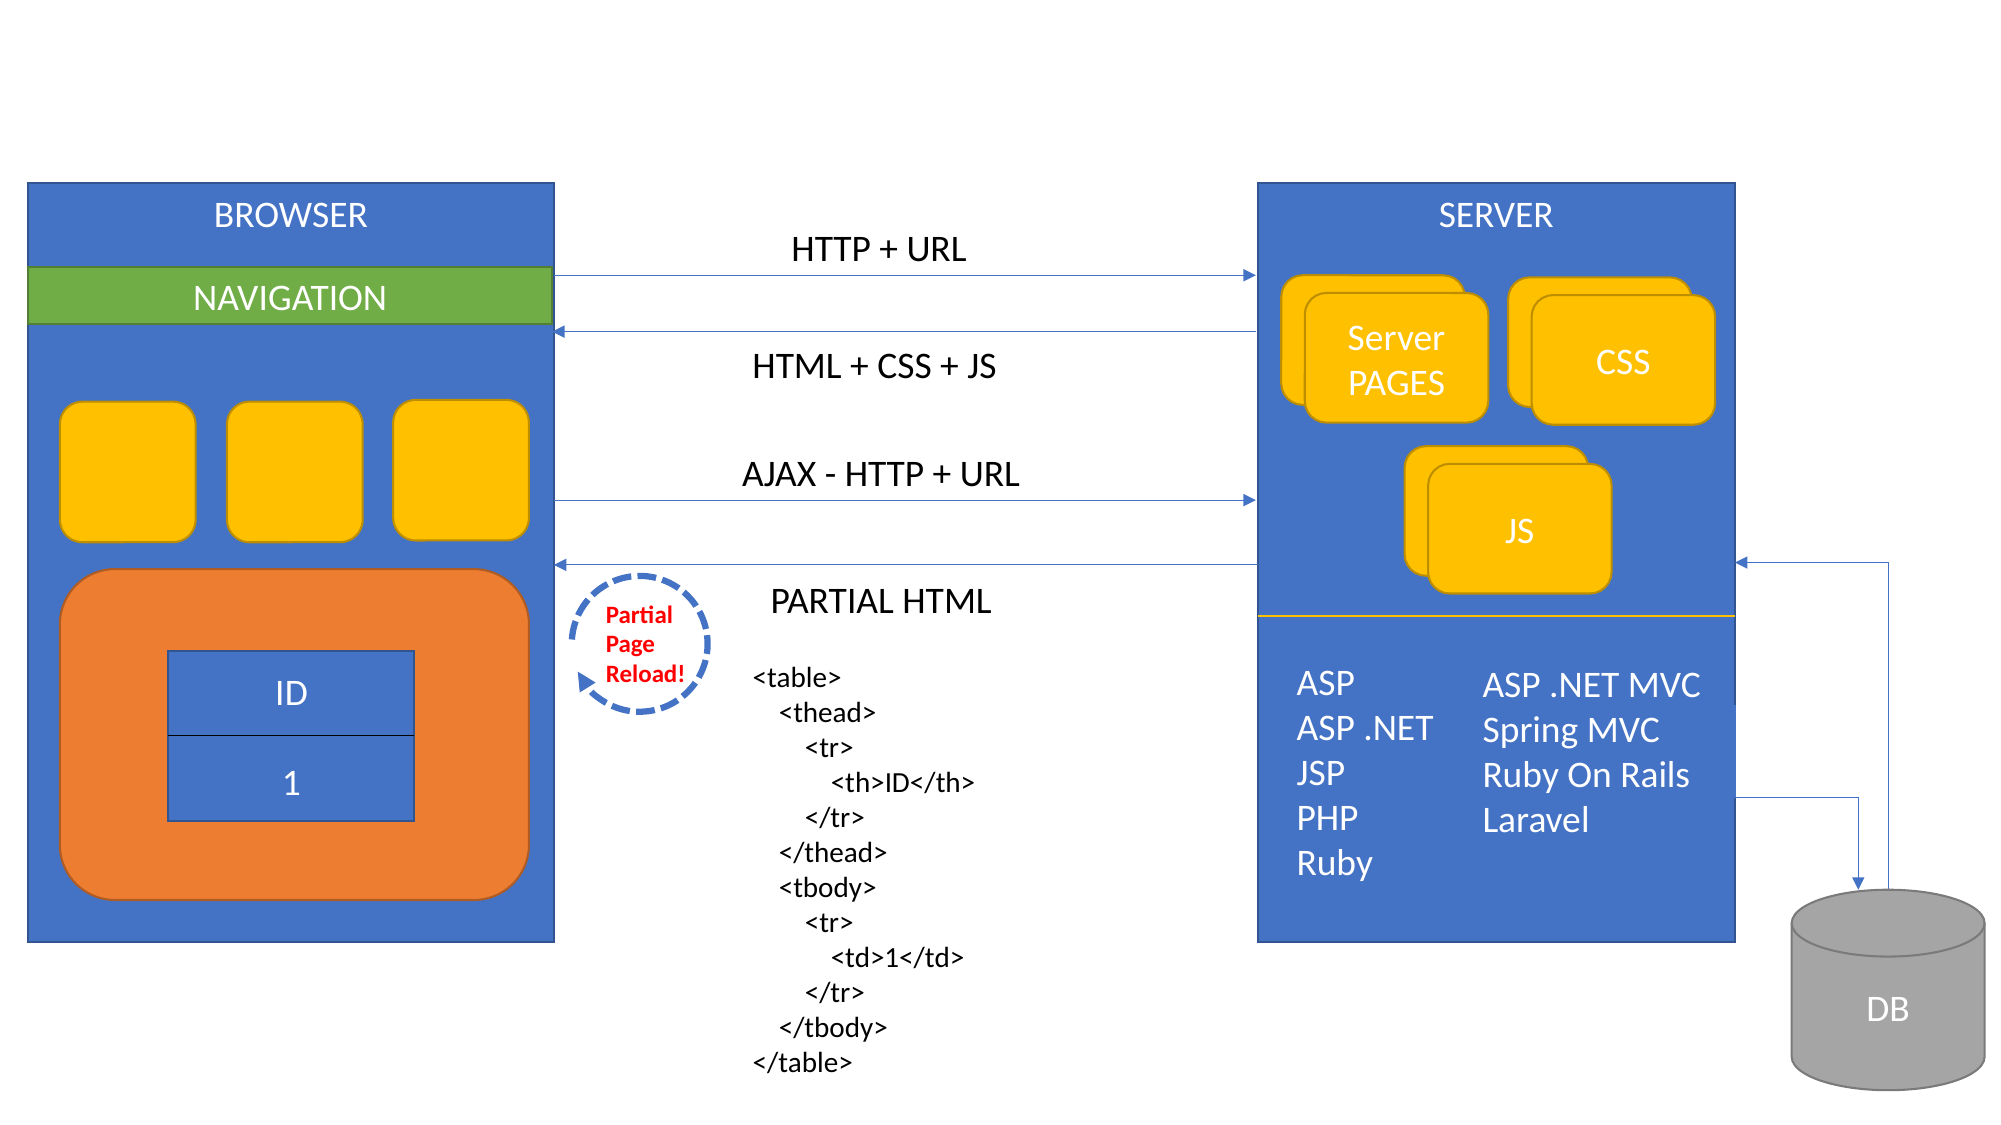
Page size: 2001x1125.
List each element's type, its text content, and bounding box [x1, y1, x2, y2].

text_box HTTP + URL [776, 216, 982, 275]
text_box NAVIGATION [27, 266, 553, 325]
text_box [58, 400, 197, 544]
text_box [1508, 277, 1716, 425]
text_box SERVER [1257, 182, 1736, 943]
text_box [392, 398, 530, 542]
text_box ID 1 [167, 650, 415, 822]
text_box [58, 568, 530, 902]
text_box BROWSER [27, 276, 555, 943]
text_box DB [1790, 888, 1986, 1092]
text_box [1704, 837, 1890, 860]
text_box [1614, 682, 2000, 837]
text_box <table> <thead> <tr> <th>ID</th> </tr> </thead> <tbody> <tr> <td>1</td> </tr> </tbody> </table> [738, 650, 1105, 1086]
text_box PARTIAL HTML [755, 569, 1007, 629]
text_box AJAX - HTTP + URL [727, 441, 1036, 499]
text_box [225, 400, 364, 544]
text_box HTML + CSS + JS [737, 333, 1021, 394]
text_box ASP .NET MVC Spring MVC Ruby On Rails Laravel [1467, 652, 1735, 848]
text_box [571, 575, 708, 712]
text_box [1281, 275, 1489, 423]
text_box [1404, 446, 1612, 594]
text_box BROWSER [27, 182, 555, 275]
text_box ASP ASP .NET JSP PHP Ruby [1281, 650, 1449, 891]
